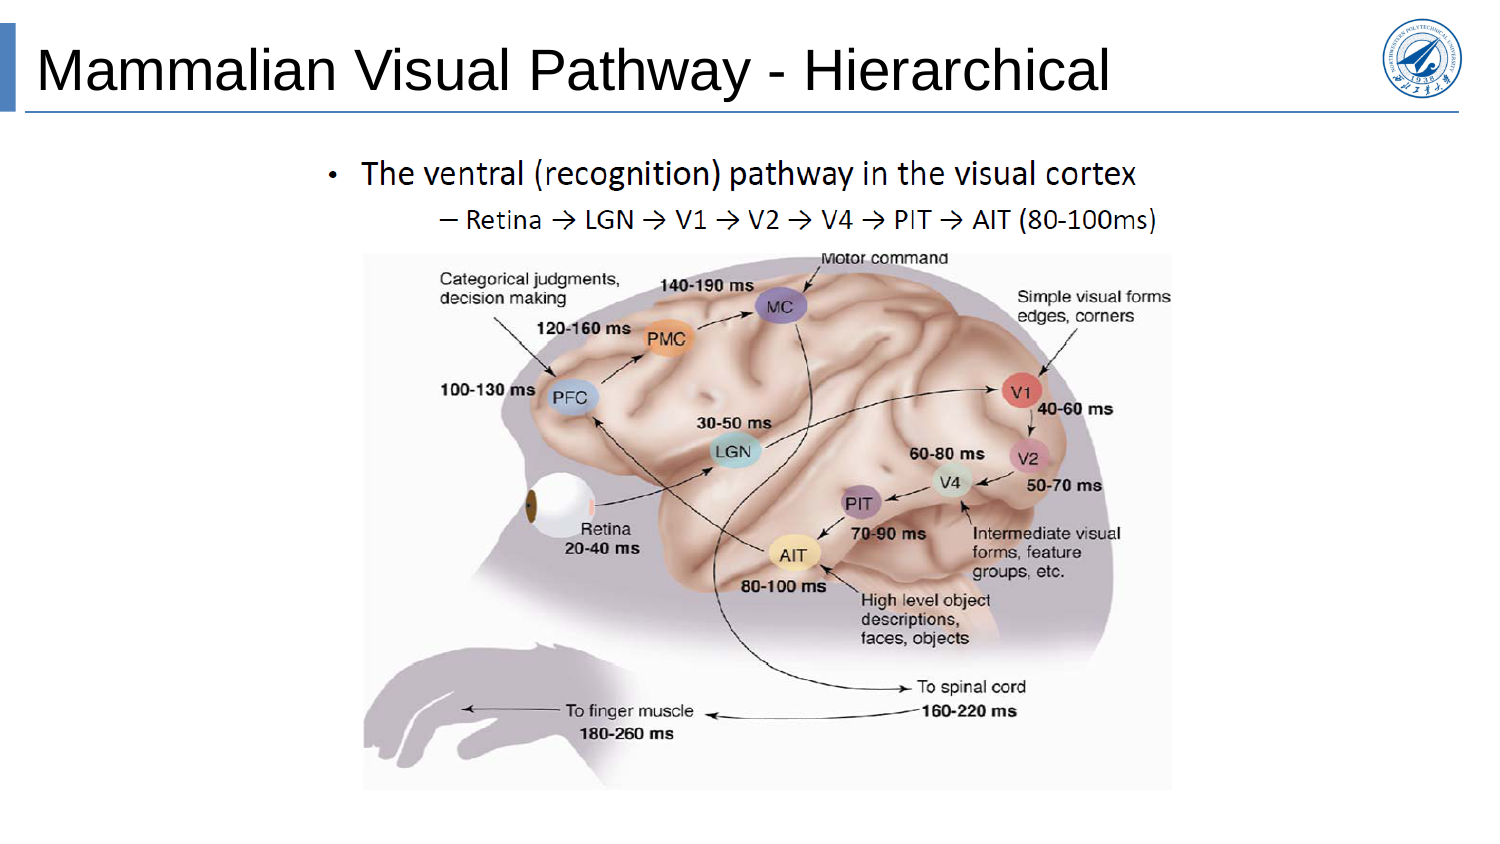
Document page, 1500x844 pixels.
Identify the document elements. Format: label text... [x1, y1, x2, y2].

text_box Mammalian Visual Pathway - Hierarchical [21, 24, 1243, 110]
picture [298, 137, 1202, 806]
picture [1376, 16, 1466, 99]
